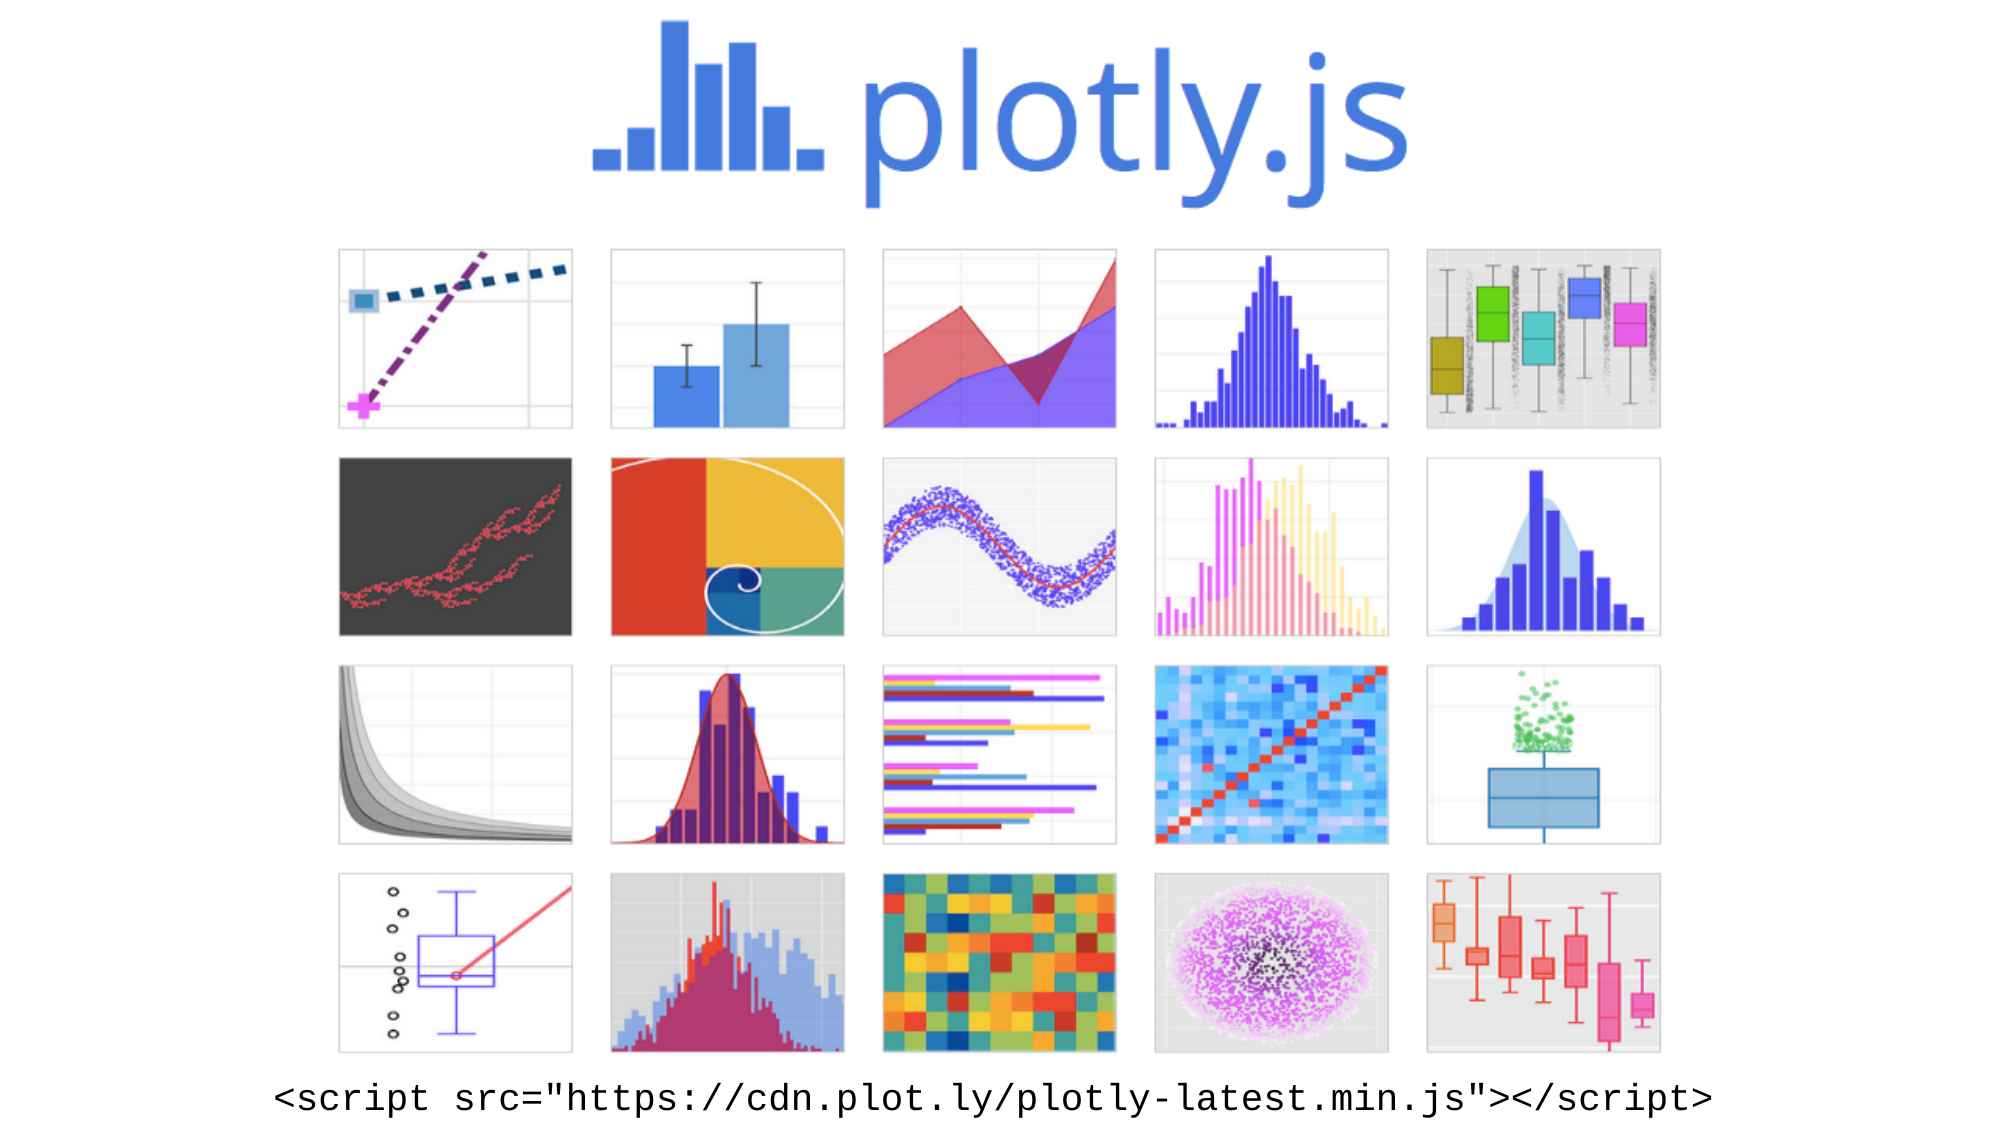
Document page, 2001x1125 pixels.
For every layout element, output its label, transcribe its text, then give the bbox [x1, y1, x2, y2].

picture [323, 235, 1677, 1066]
picture [562, 0, 1438, 219]
text_box <script src="https://cdn.plot.ly/plotly-latest.min.js"></script> [238, 1065, 2000, 1125]
